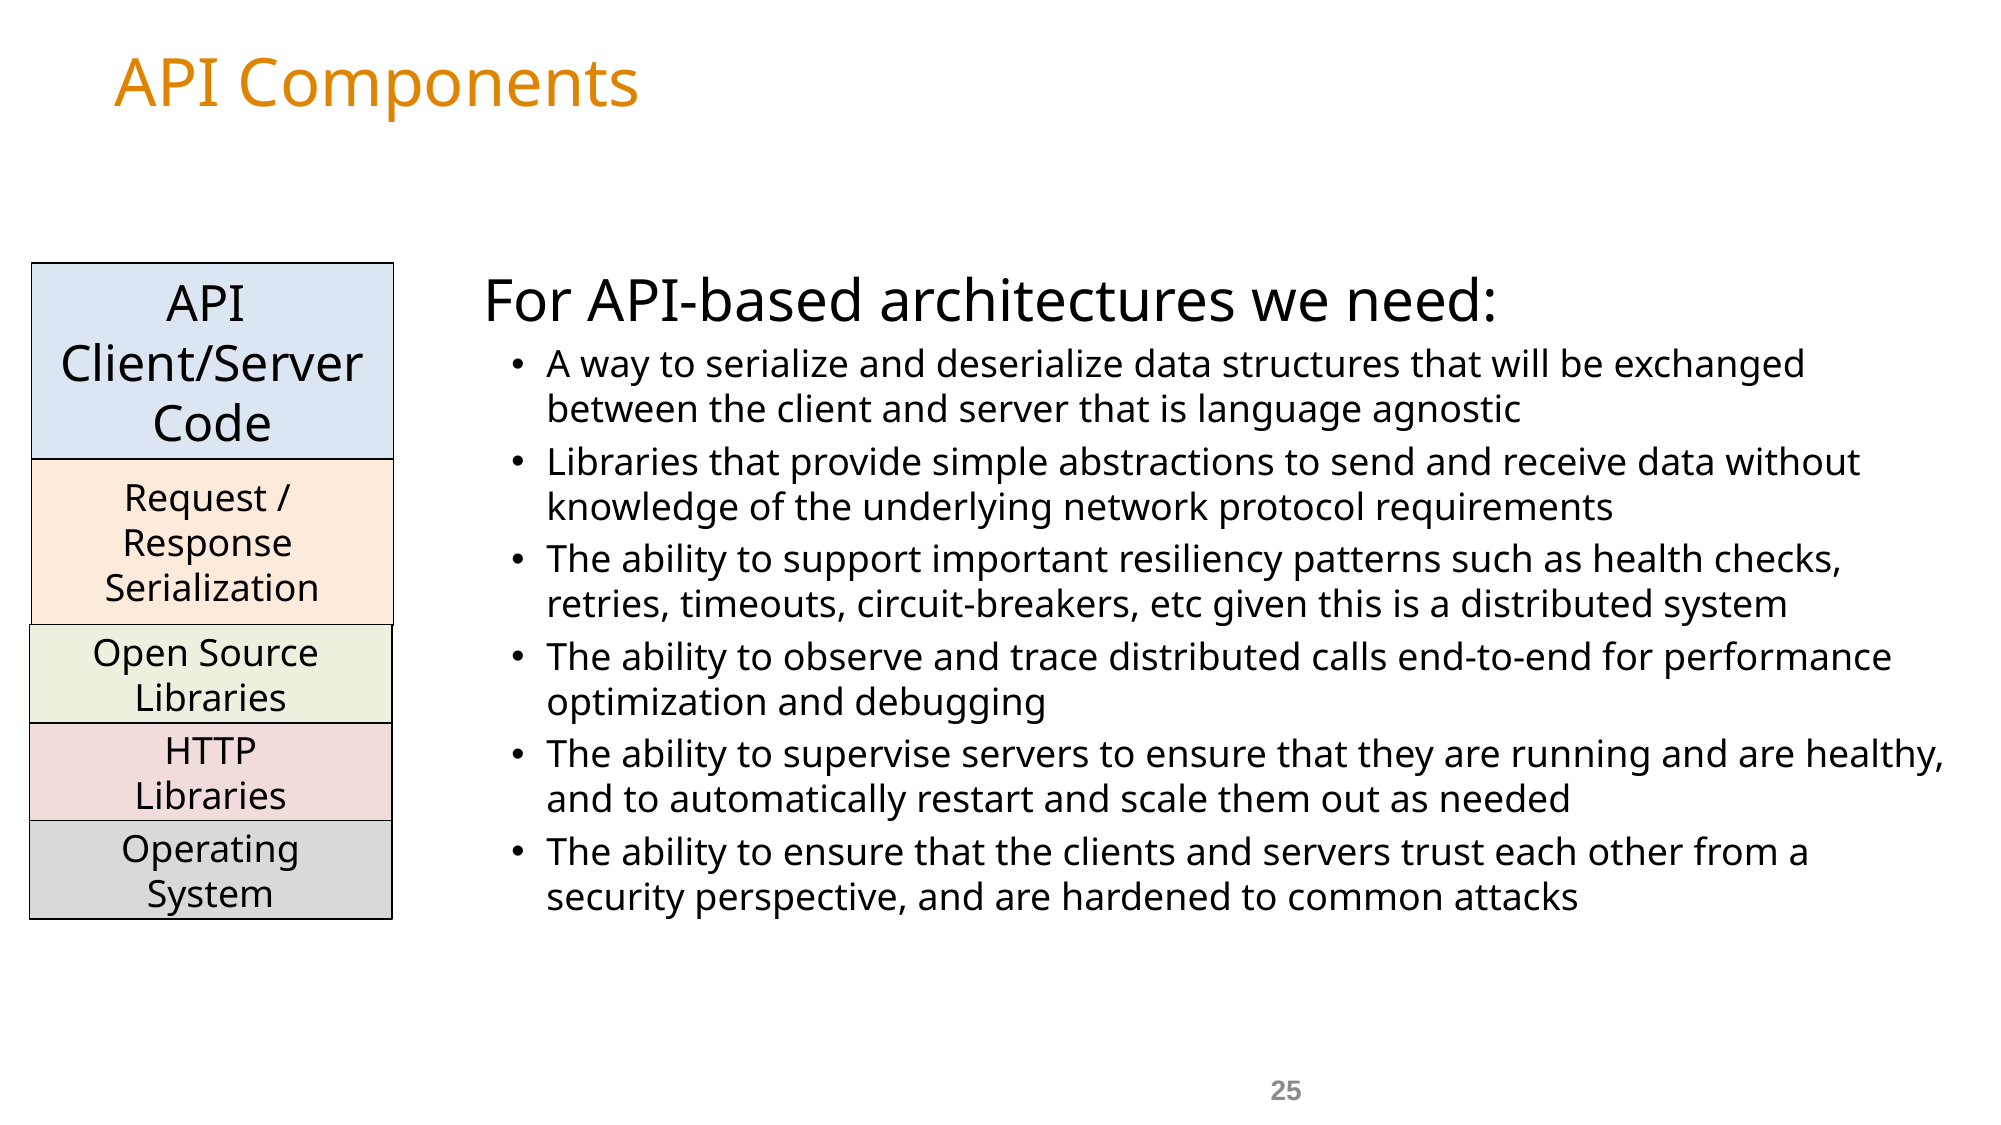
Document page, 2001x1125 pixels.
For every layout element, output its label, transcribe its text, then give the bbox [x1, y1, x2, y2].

text_box API Client/Server Code [31, 263, 394, 458]
title API Components [99, 22, 1900, 138]
text_box HTTP Libraries [29, 722, 392, 820]
text_box Open Source Libraries [29, 624, 392, 722]
slide_number 25 [683, 1060, 1317, 1121]
text_box Operating System [29, 820, 392, 919]
text_box Request / Response Serialization [31, 458, 394, 625]
text_box For API-based architectures we need: A way to serialize and deserialize data structures that will be exchanged between the client and server that is language agnostic Libraries that provide simple abstractions to send and receive data without knowledge of the underlying network protocol requirements The ability to support important resiliency patterns such as health checks, retries, timeouts, circuit-breakers, etc given this is a distributed system The ability to observe and trace distributed calls end-to-end for performance optimization and debugging The ability to supervise servers to ensure that they are running and are healthy, and to automatically restart and scale them out as needed The ability to ensure that the clients and servers trust each other from a security perspective, and are hardened to common attacks [468, 255, 1967, 728]
